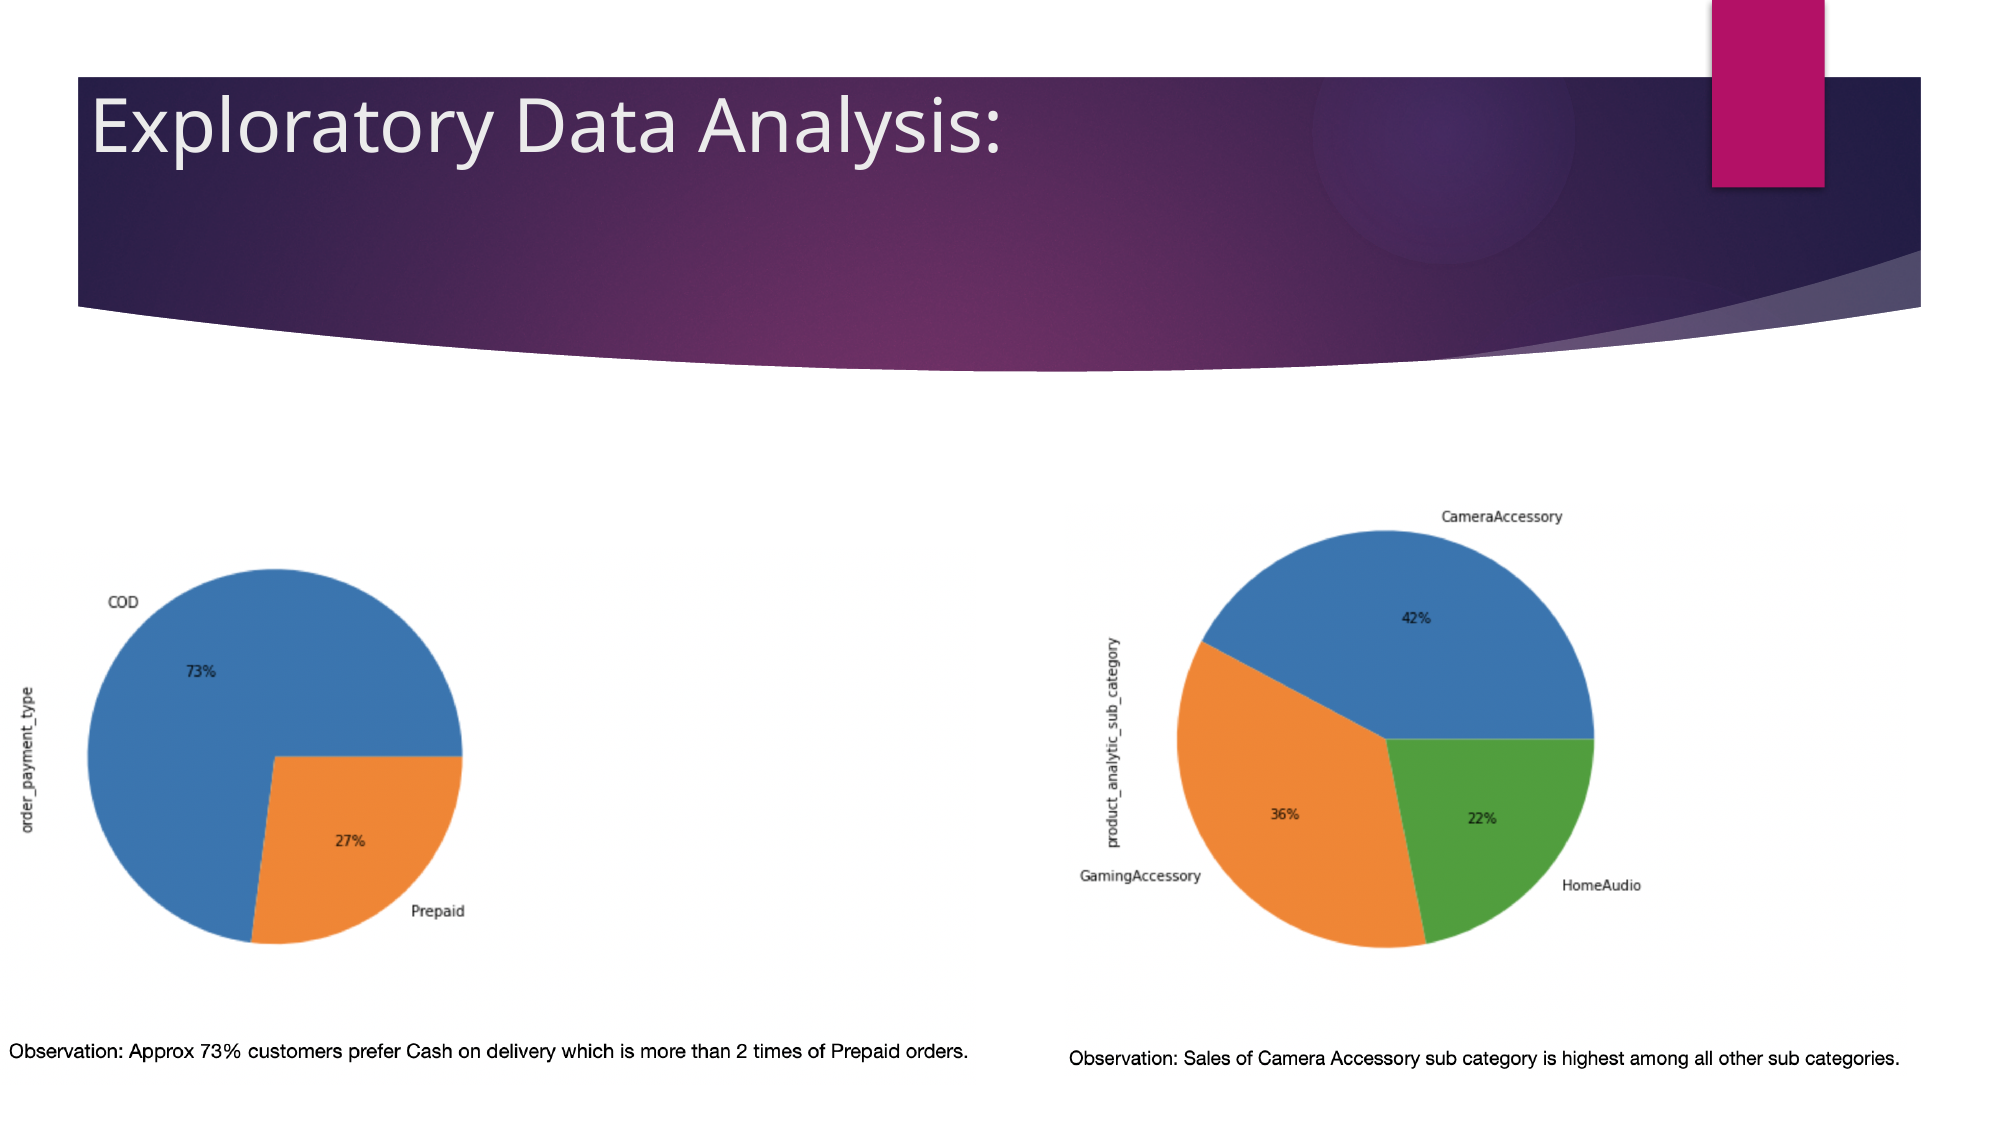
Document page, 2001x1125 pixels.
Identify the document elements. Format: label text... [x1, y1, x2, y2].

title Exploratory Data Analysis: [74, 64, 1512, 180]
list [0, 546, 977, 1085]
picture [1063, 503, 1907, 1076]
